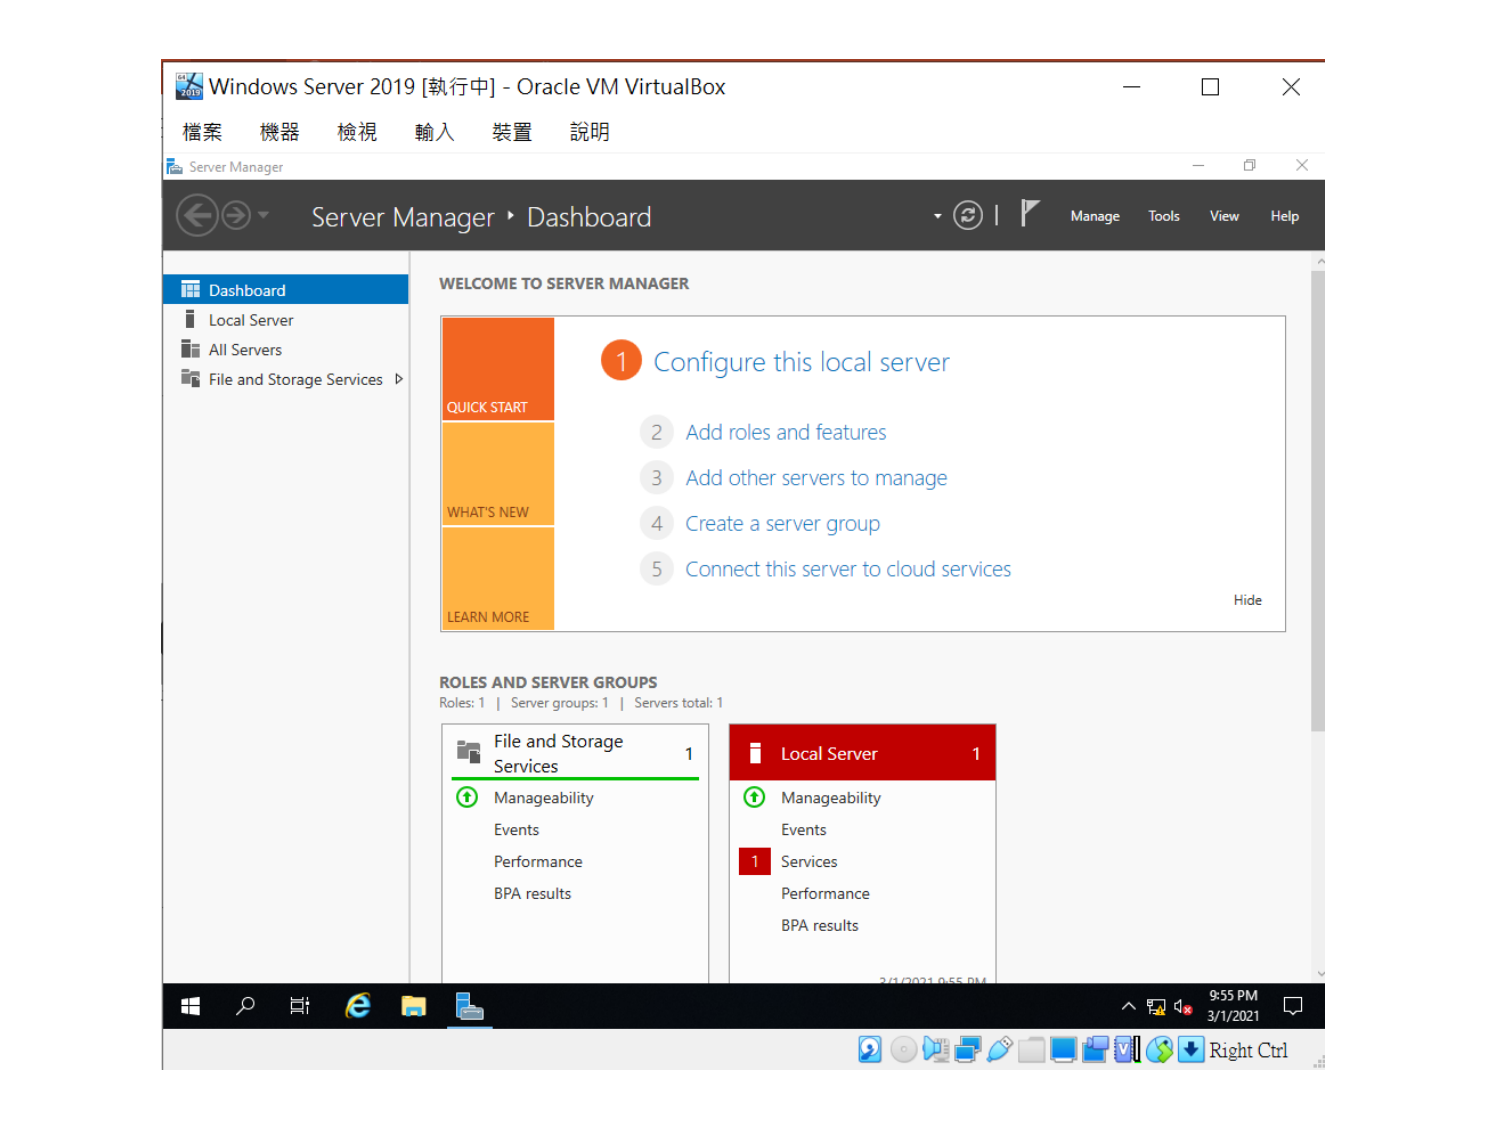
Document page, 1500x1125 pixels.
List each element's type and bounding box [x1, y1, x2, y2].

list [161, 59, 1325, 1070]
